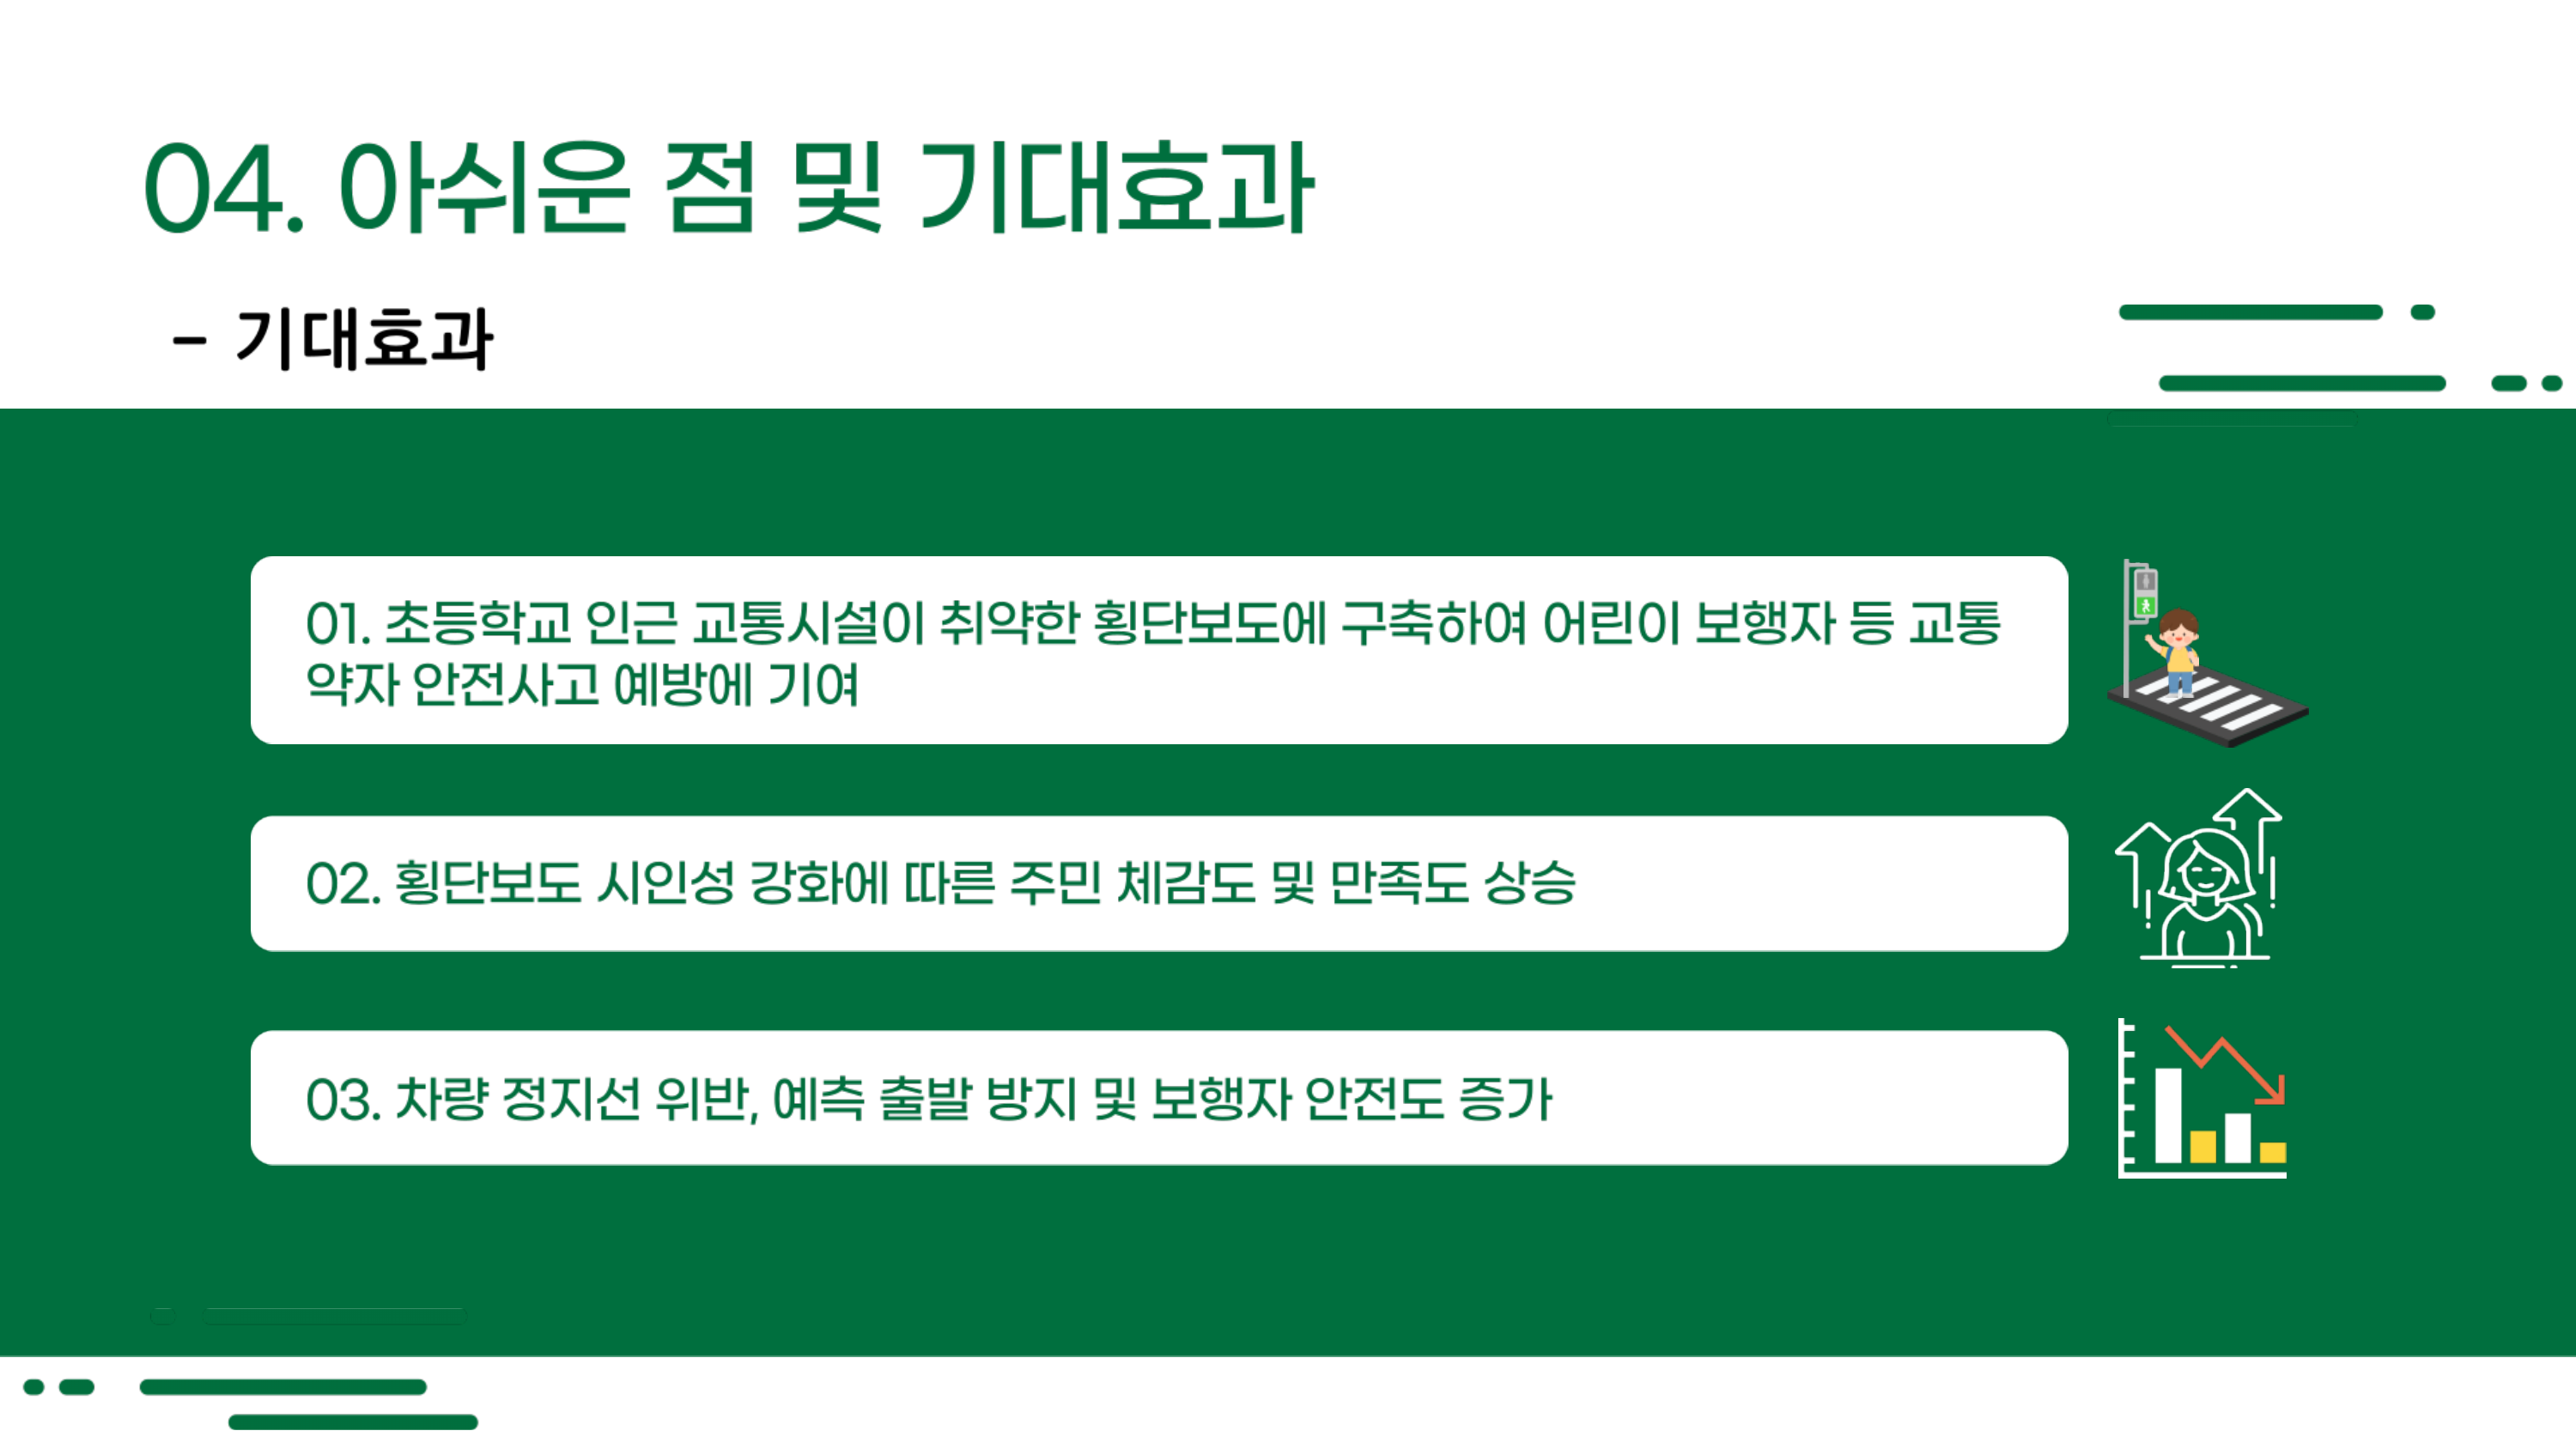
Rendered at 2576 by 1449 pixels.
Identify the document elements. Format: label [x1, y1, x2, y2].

text_box [251, 556, 2069, 745]
picture [297, 585, 2026, 743]
picture [124, 106, 1365, 409]
picture [297, 1061, 1577, 1153]
text_box [2118, 1017, 2287, 1179]
text_box [251, 1029, 2069, 1167]
picture [2103, 305, 2273, 409]
text_box [190, 1137, 313, 1449]
picture [297, 844, 1601, 937]
text_box [2123, 559, 2199, 698]
picture [313, 1357, 483, 1429]
text_box [0, 409, 2576, 1357]
text_box [2273, 133, 2396, 597]
text_box [2107, 658, 2309, 748]
text_box [2115, 788, 2282, 969]
text_box [251, 815, 2069, 953]
picture [20, 1357, 190, 1429]
picture [2396, 305, 2566, 409]
